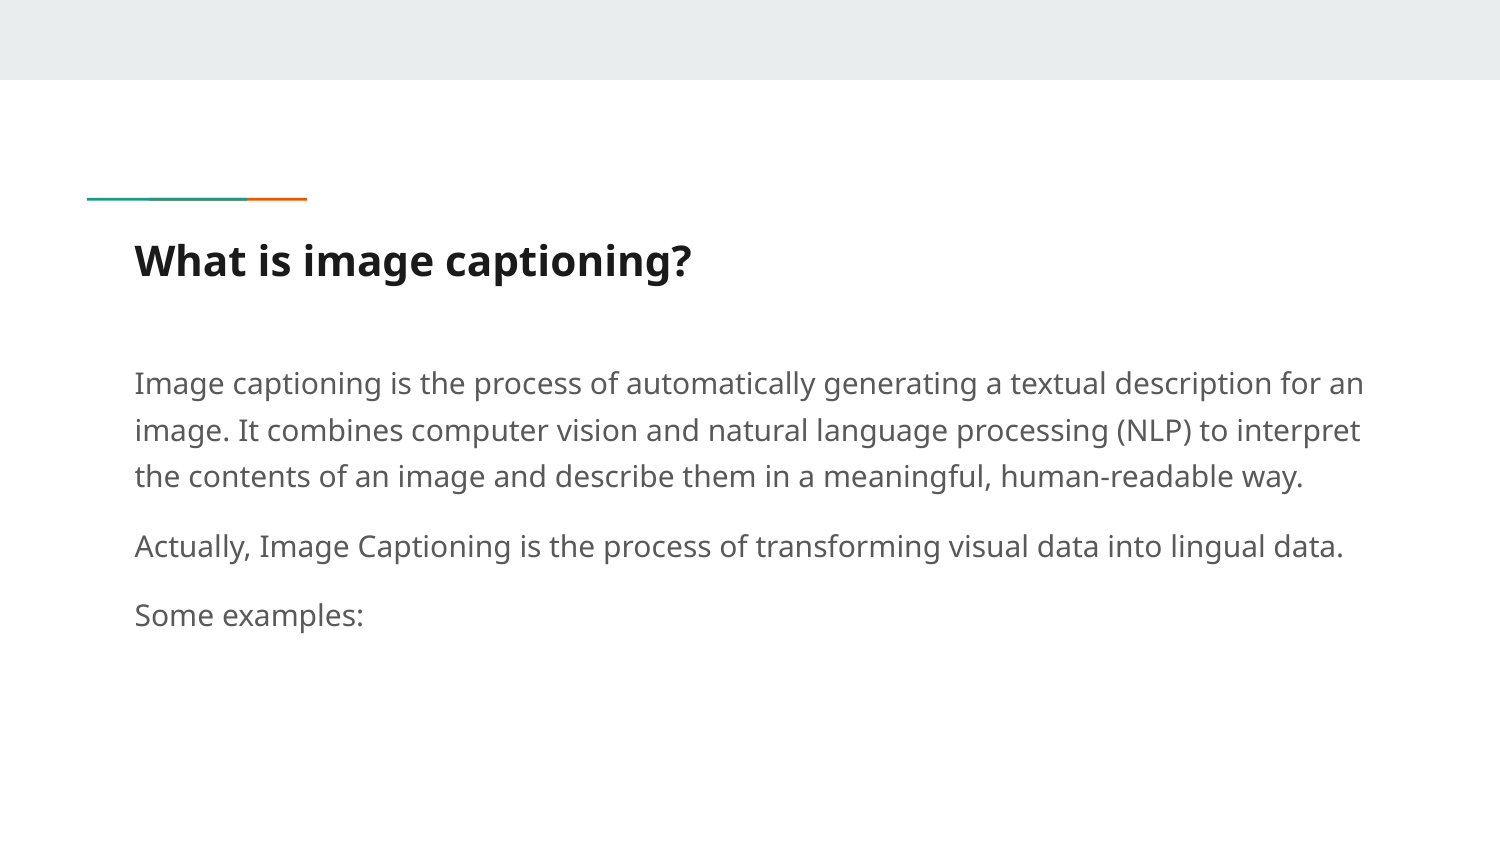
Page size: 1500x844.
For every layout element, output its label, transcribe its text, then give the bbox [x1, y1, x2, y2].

list Image captioning is the process of automatically generating a textual description for an image. It combines computer vision and natural language processing (NLP) to interpret the contents of an image and describe them in a meaningful, human-readable way. Actually, Image Captioning is the process of transforming visual data into lingual data. Some examples: [119, 341, 1381, 712]
title What is image captioning? [119, 216, 1381, 305]
